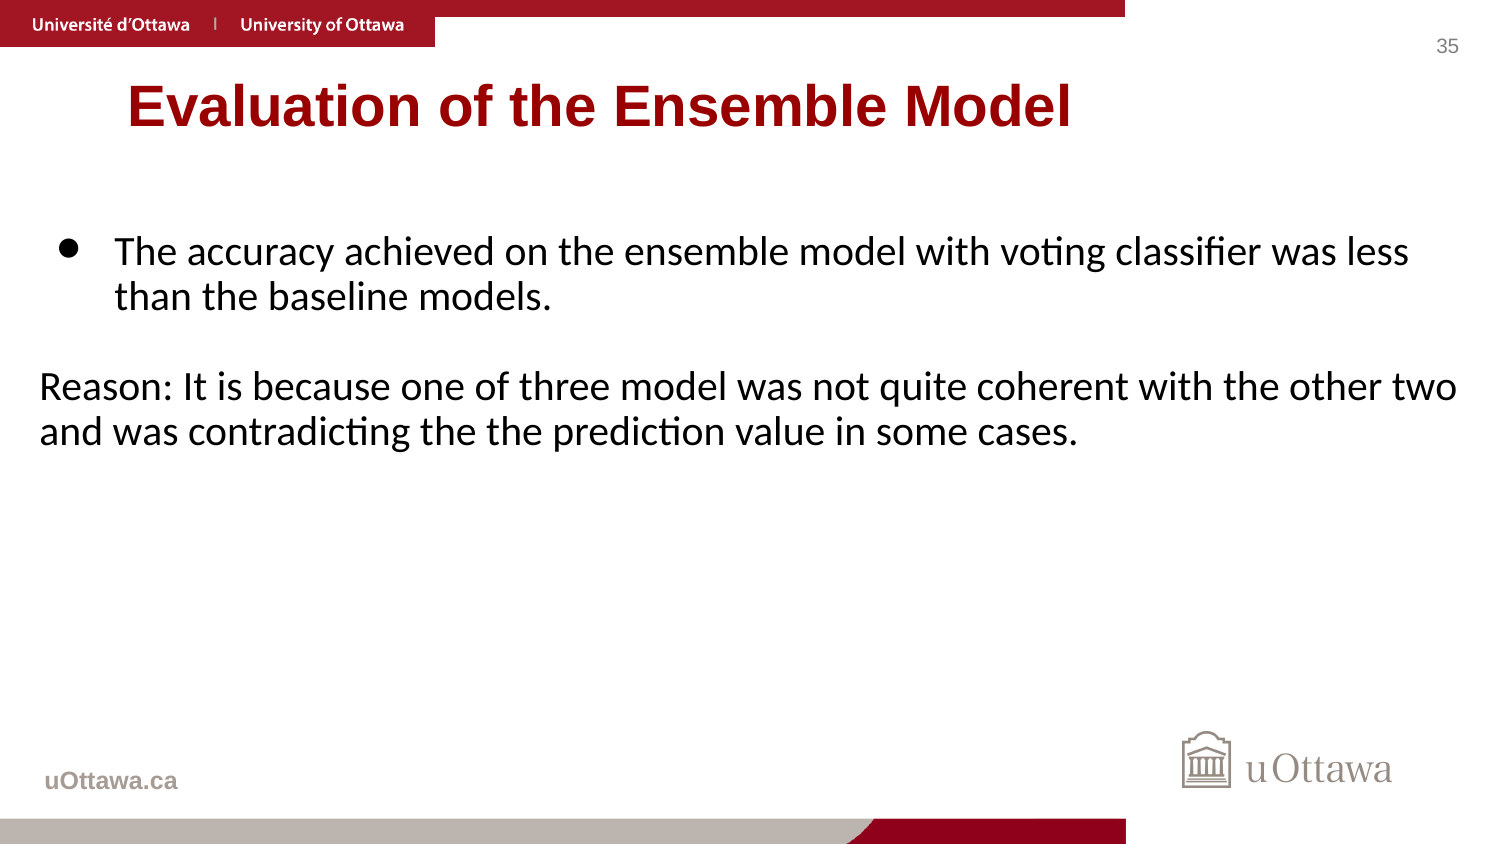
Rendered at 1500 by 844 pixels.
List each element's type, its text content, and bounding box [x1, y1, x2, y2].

title Evaluation of the Ensemble Model [112, 46, 1188, 160]
picture [0, 819, 1126, 844]
picture [0, 0, 1125, 47]
picture [1182, 731, 1392, 788]
text_box The accuracy achieved on the ensemble model with voting classifier was less than the baseline models. Reason: It is because one of three model was not quite coherent with the other two and was contradicting the the prediction value in some cases. [24, 214, 1476, 699]
